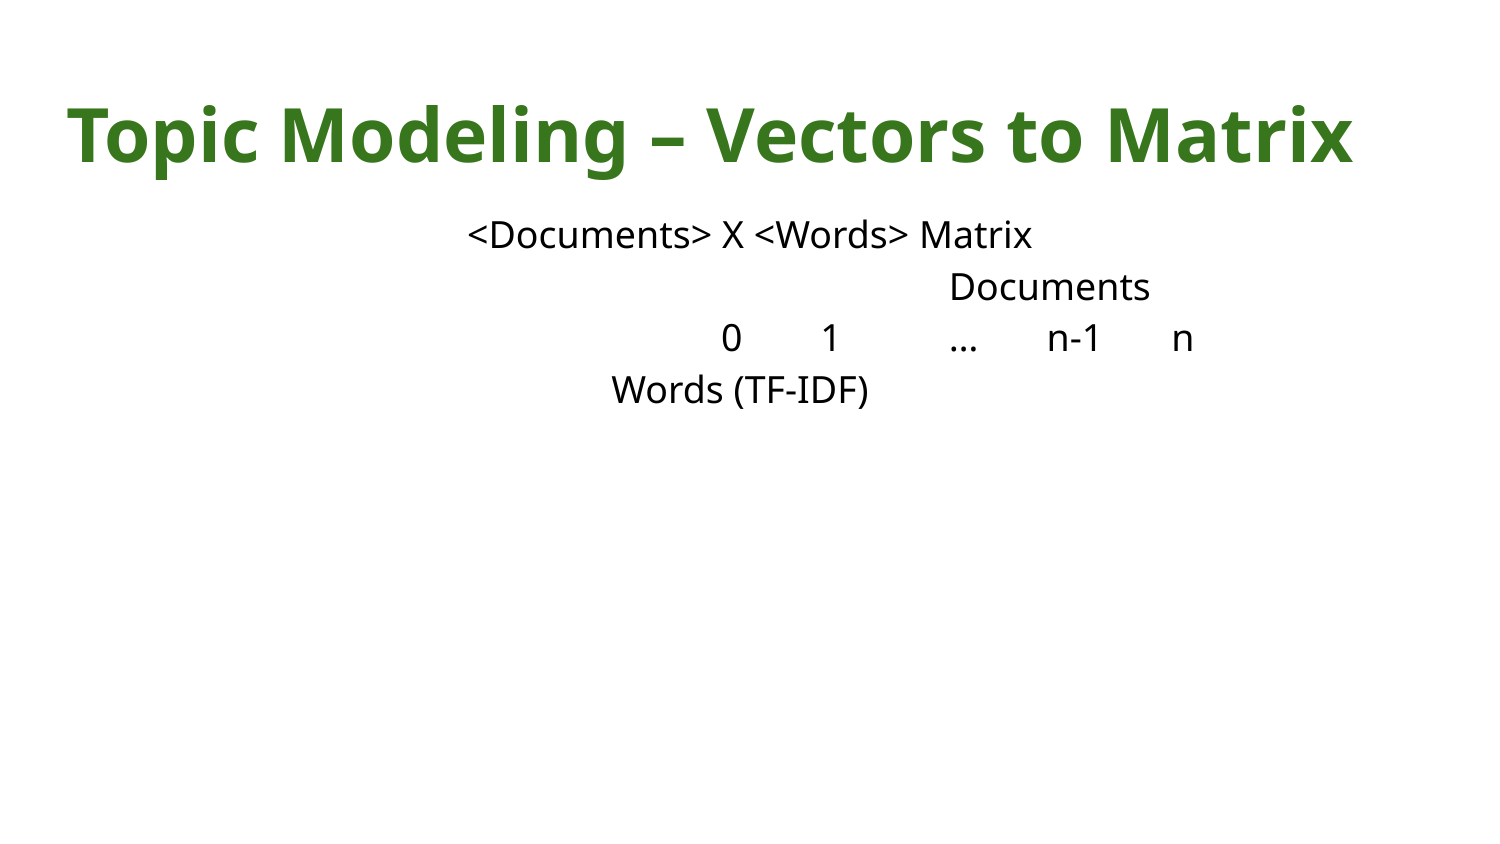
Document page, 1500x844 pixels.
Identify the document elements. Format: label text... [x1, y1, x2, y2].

title Topic Modeling – Vectors to Matrix [51, 72, 1449, 167]
